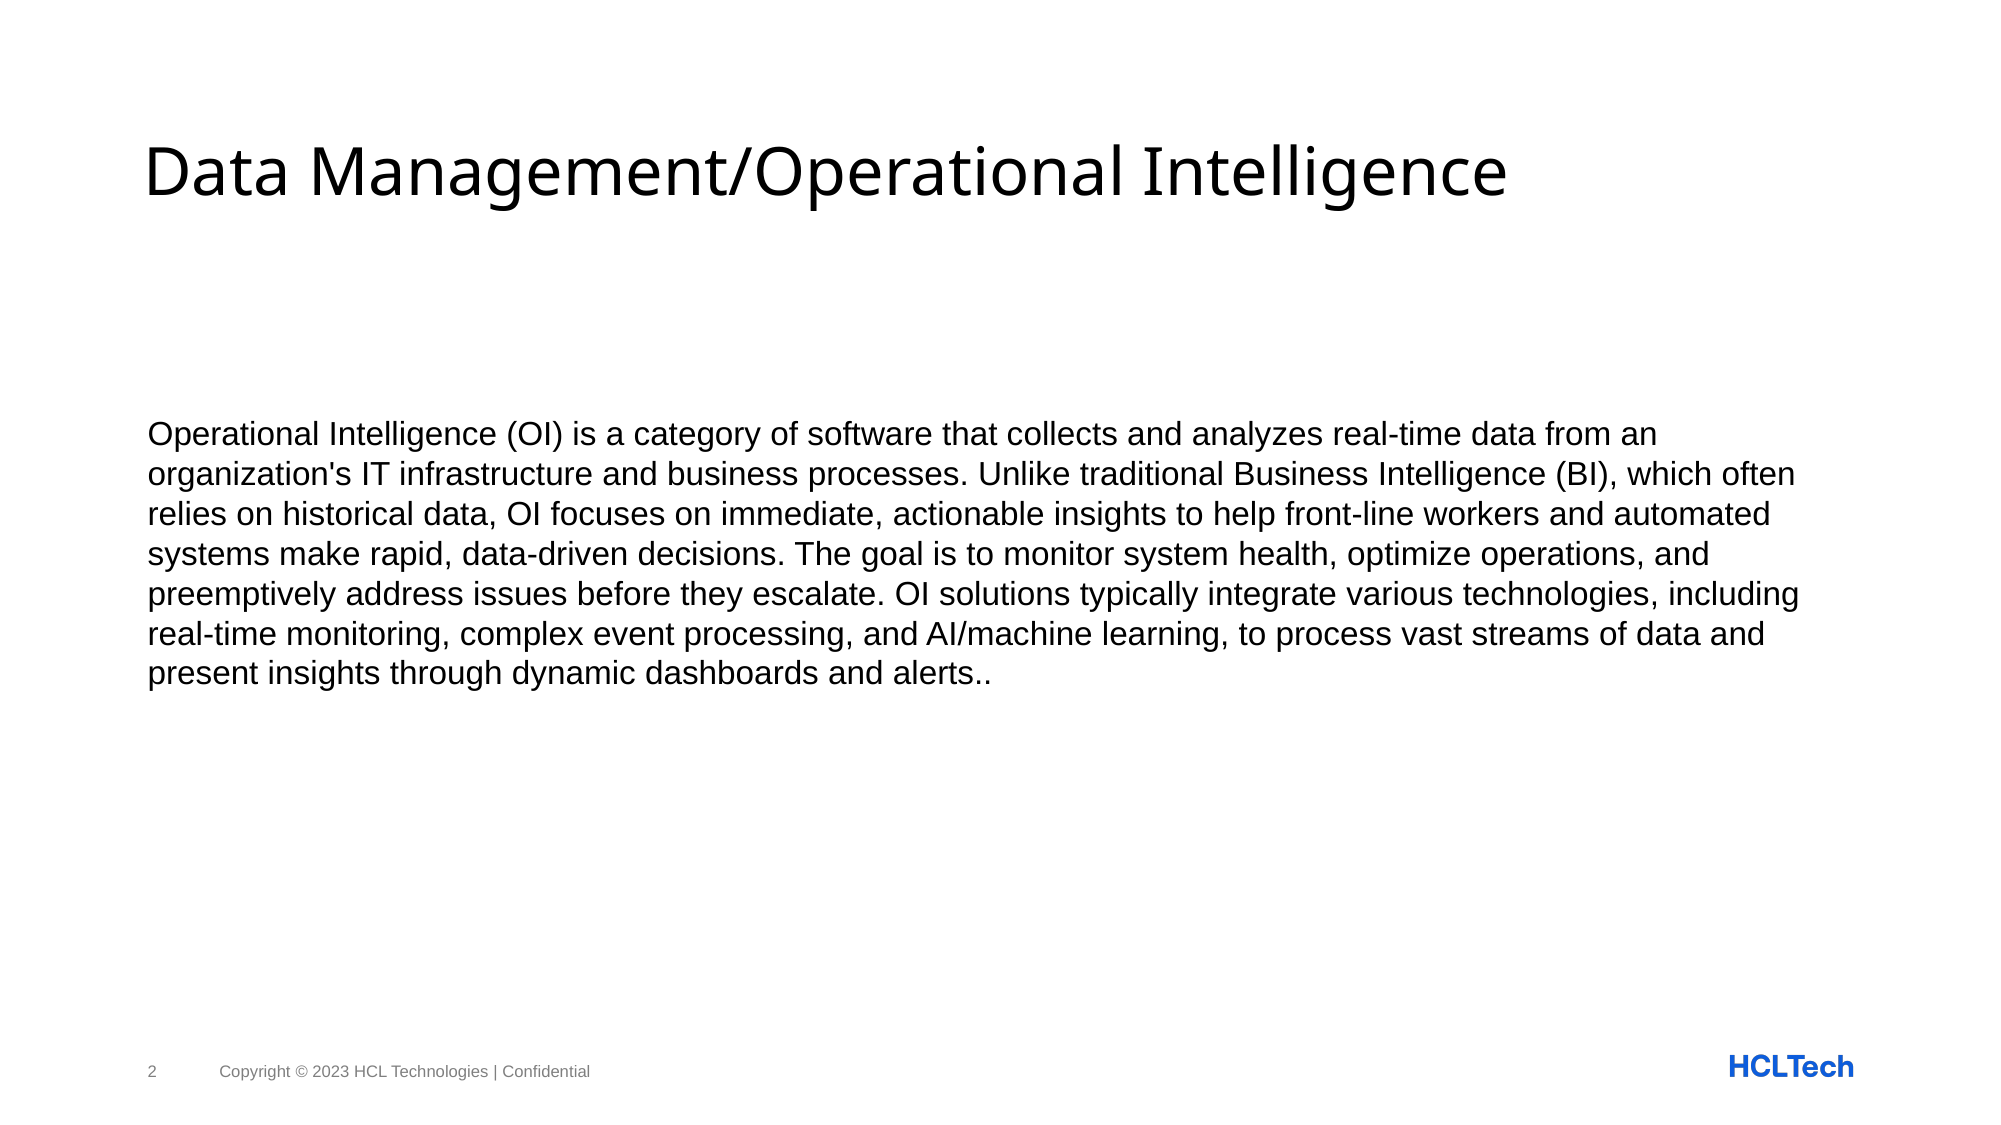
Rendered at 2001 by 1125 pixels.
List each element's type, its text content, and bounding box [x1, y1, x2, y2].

title Data Management/Operational Intelligence [143, 142, 1853, 278]
picture [1719, 1044, 1864, 1088]
slide_number 2 [147, 1060, 187, 1081]
footer Copyright © 2023 HCL Technologies | Confidential [219, 1060, 895, 1081]
list Operational Intelligence (OI) is a category of software that collects and analyzes real-time data from an organization's IT infrastructure and business processes. Unlike traditional Business Intelligence (BI), which often relies on historical data, OI focuses on immediate, actionable insights to help front-line workers and automated systems make rapid, data-driven decisions. The goal is to monitor system health, optimize operations, and preemptively address issues before they escalate. OI solutions typically integrate various technologies, including real-time monitoring, complex event processing, and AI/machine learning, to process vast streams of data and present insights through dynamic dashboards and alerts.. [147, 347, 1853, 978]
